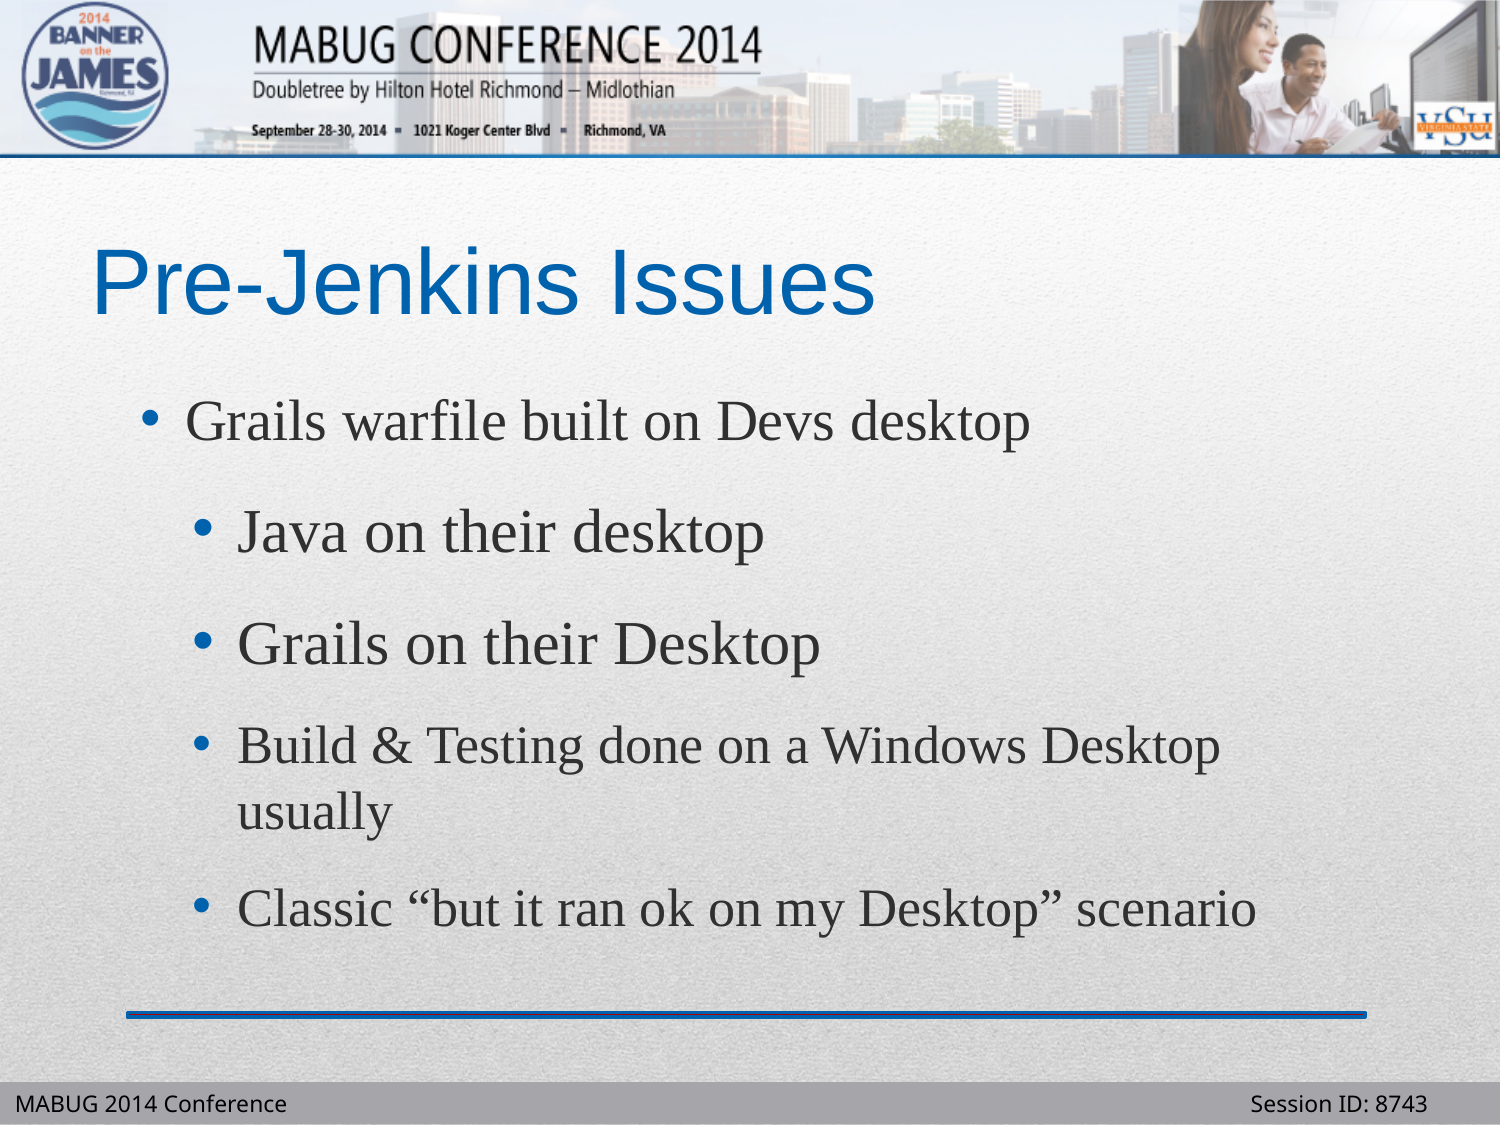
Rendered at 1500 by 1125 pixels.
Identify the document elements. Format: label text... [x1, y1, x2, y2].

picture [0, 0, 1500, 158]
title Pre-Jenkins Issues [75, 212, 1425, 341]
list Grails warfile built on Devs desktop Java on their desktop Grails on their Desktop Build & Testing done on a Windows Desktop usually Classic “but it ran ok on my Desktop” scenario [125, 375, 1400, 963]
